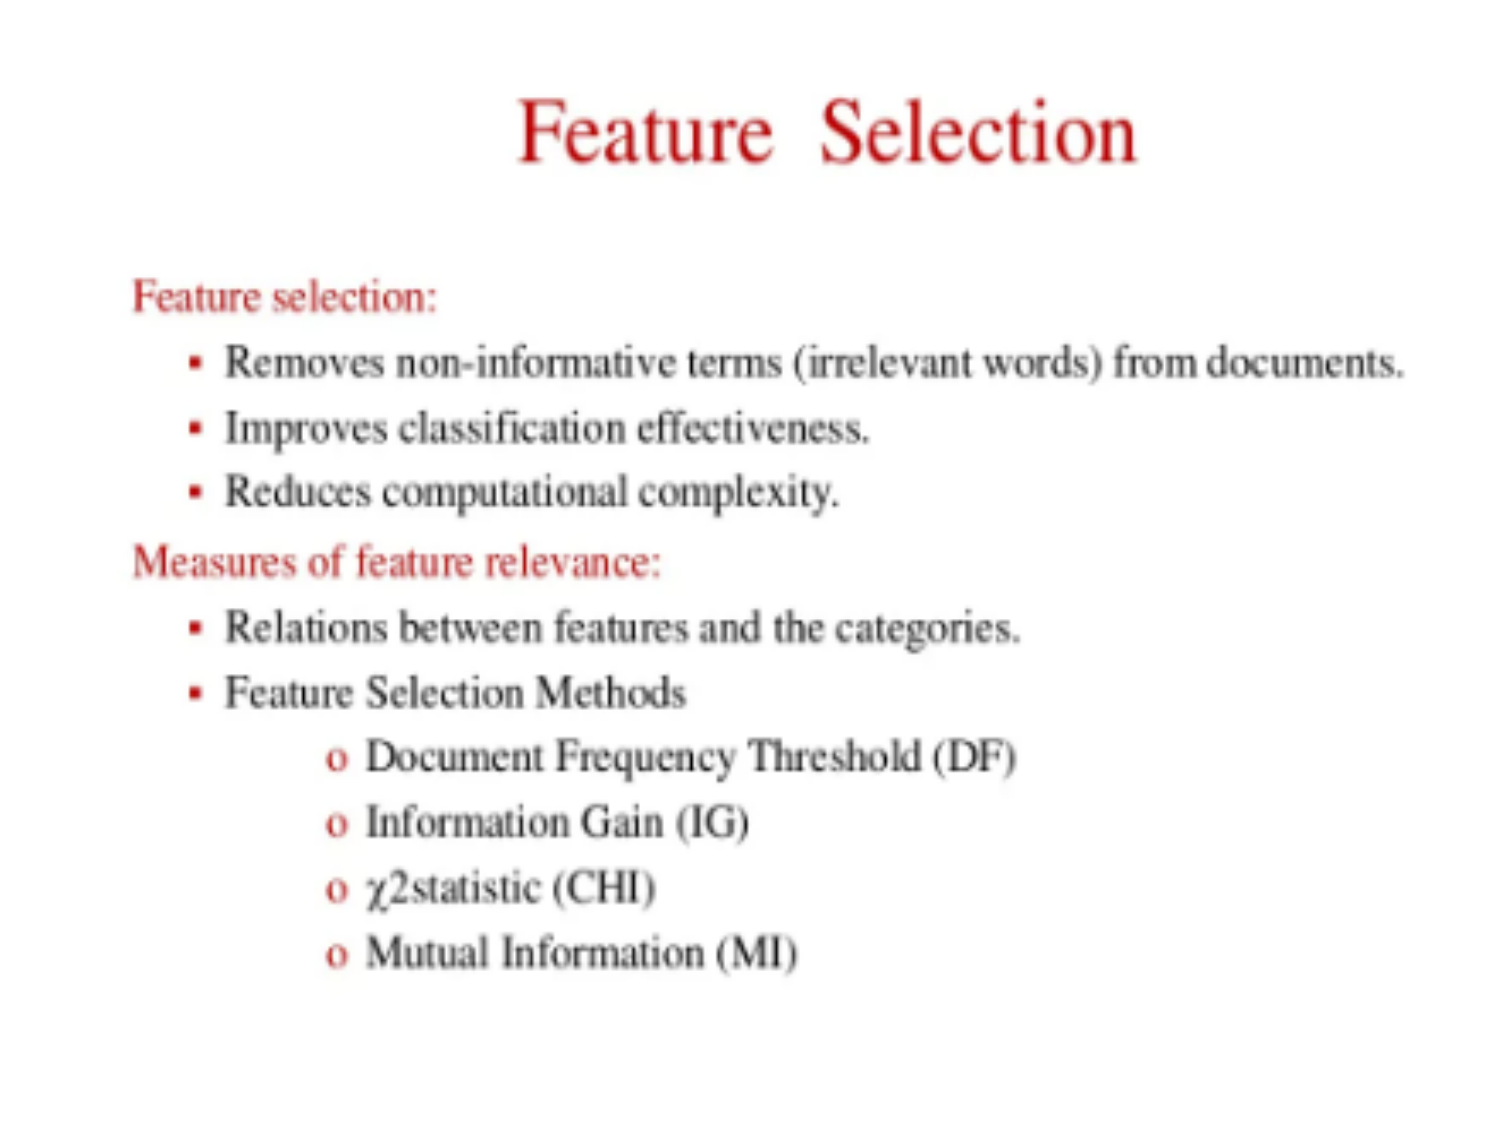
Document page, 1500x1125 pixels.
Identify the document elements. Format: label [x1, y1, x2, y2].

text_box [74, 74, 1426, 1026]
